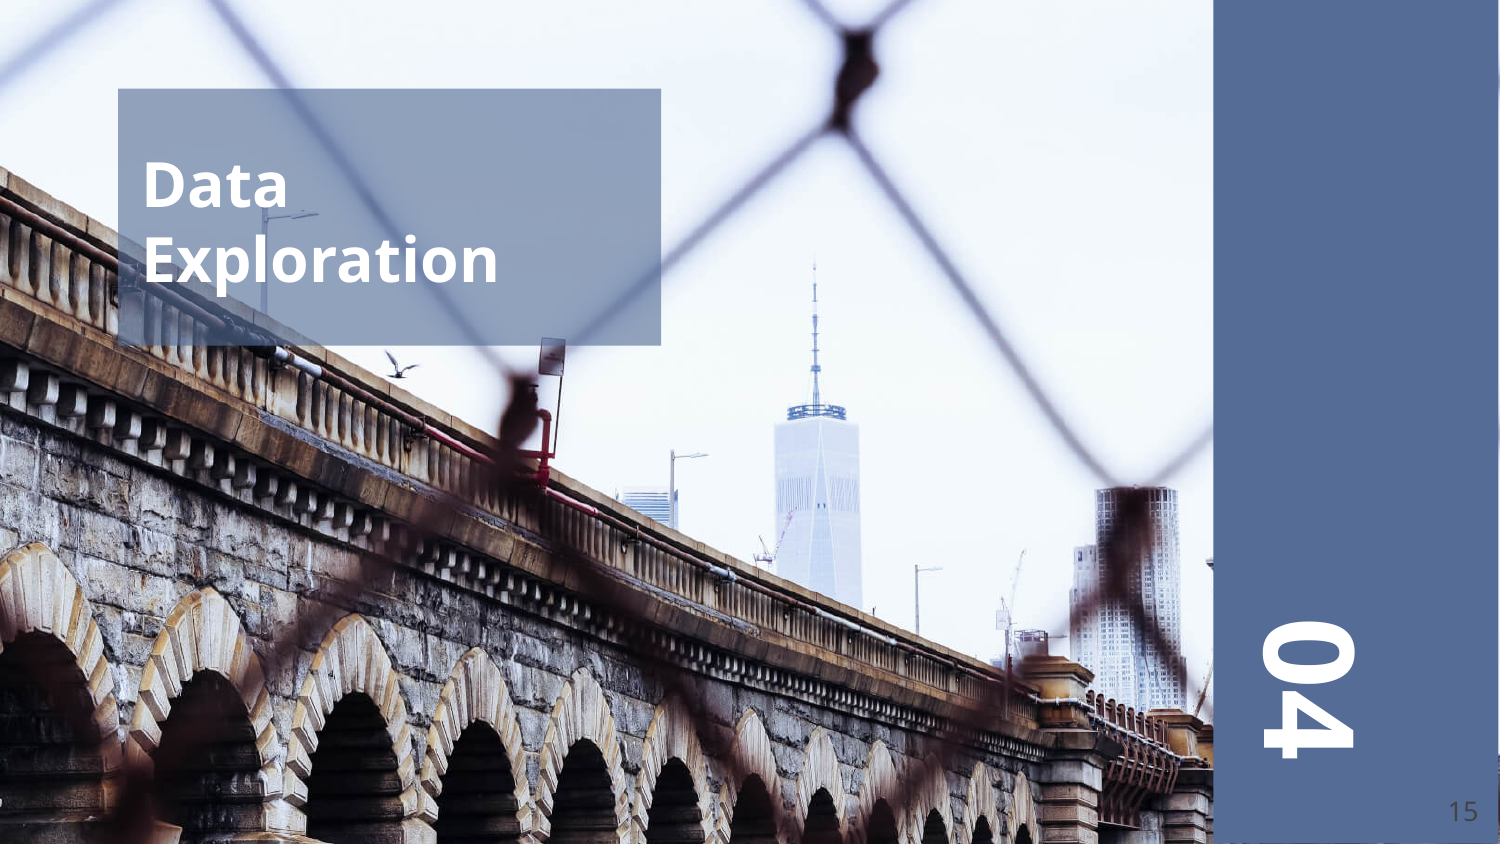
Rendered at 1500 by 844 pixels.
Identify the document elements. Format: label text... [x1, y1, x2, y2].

slide_number ‹#› [1403, 779, 1494, 844]
title 04 [1266, 490, 1362, 776]
title Data Exploration [126, 214, 618, 310]
picture [0, 0, 1213, 844]
text_box [118, 88, 662, 346]
text_box [1213, 0, 1499, 844]
